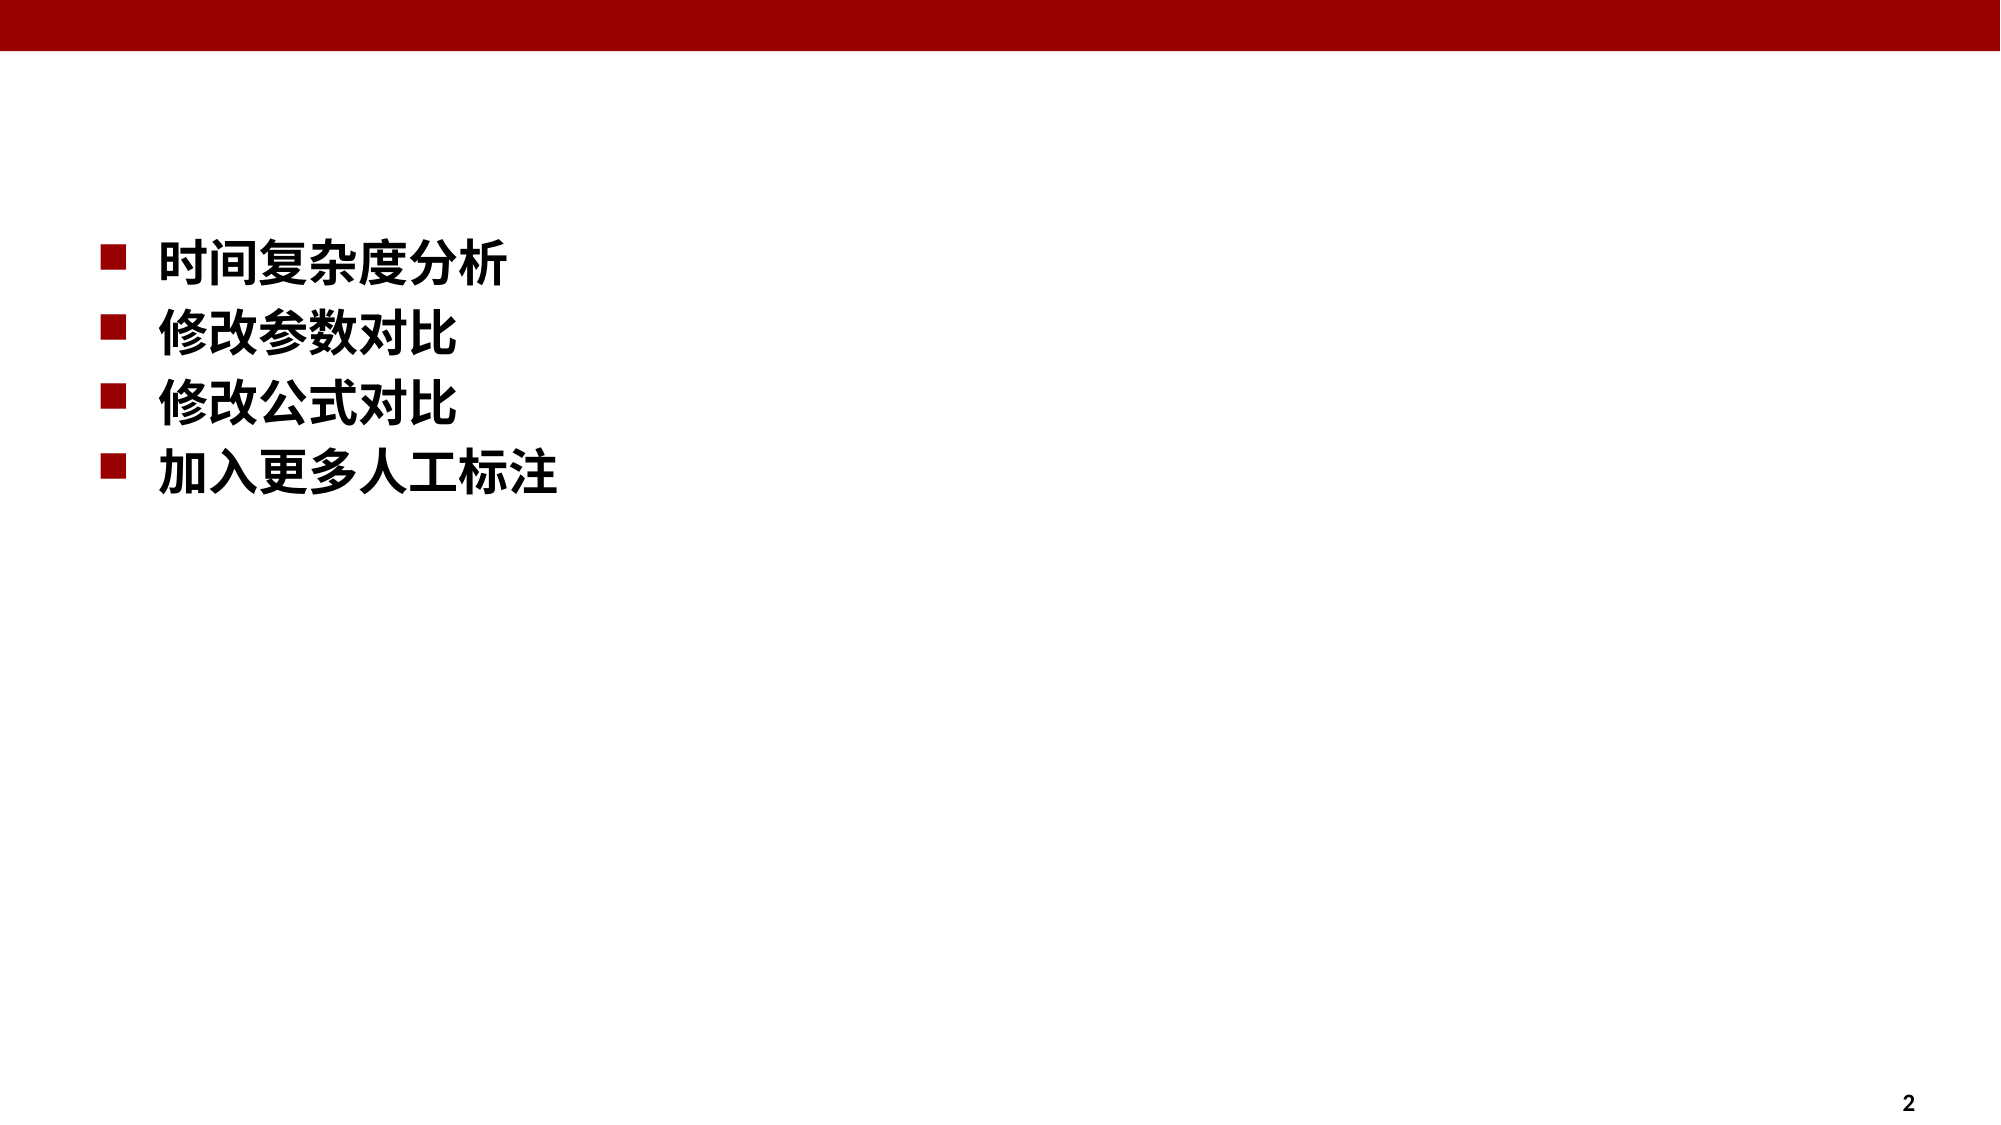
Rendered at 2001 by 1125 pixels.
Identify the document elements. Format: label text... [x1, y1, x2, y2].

list 时间复杂度分析 修改参数对比 修改公式对比 加入更多人工标注 [86, 223, 1815, 1040]
